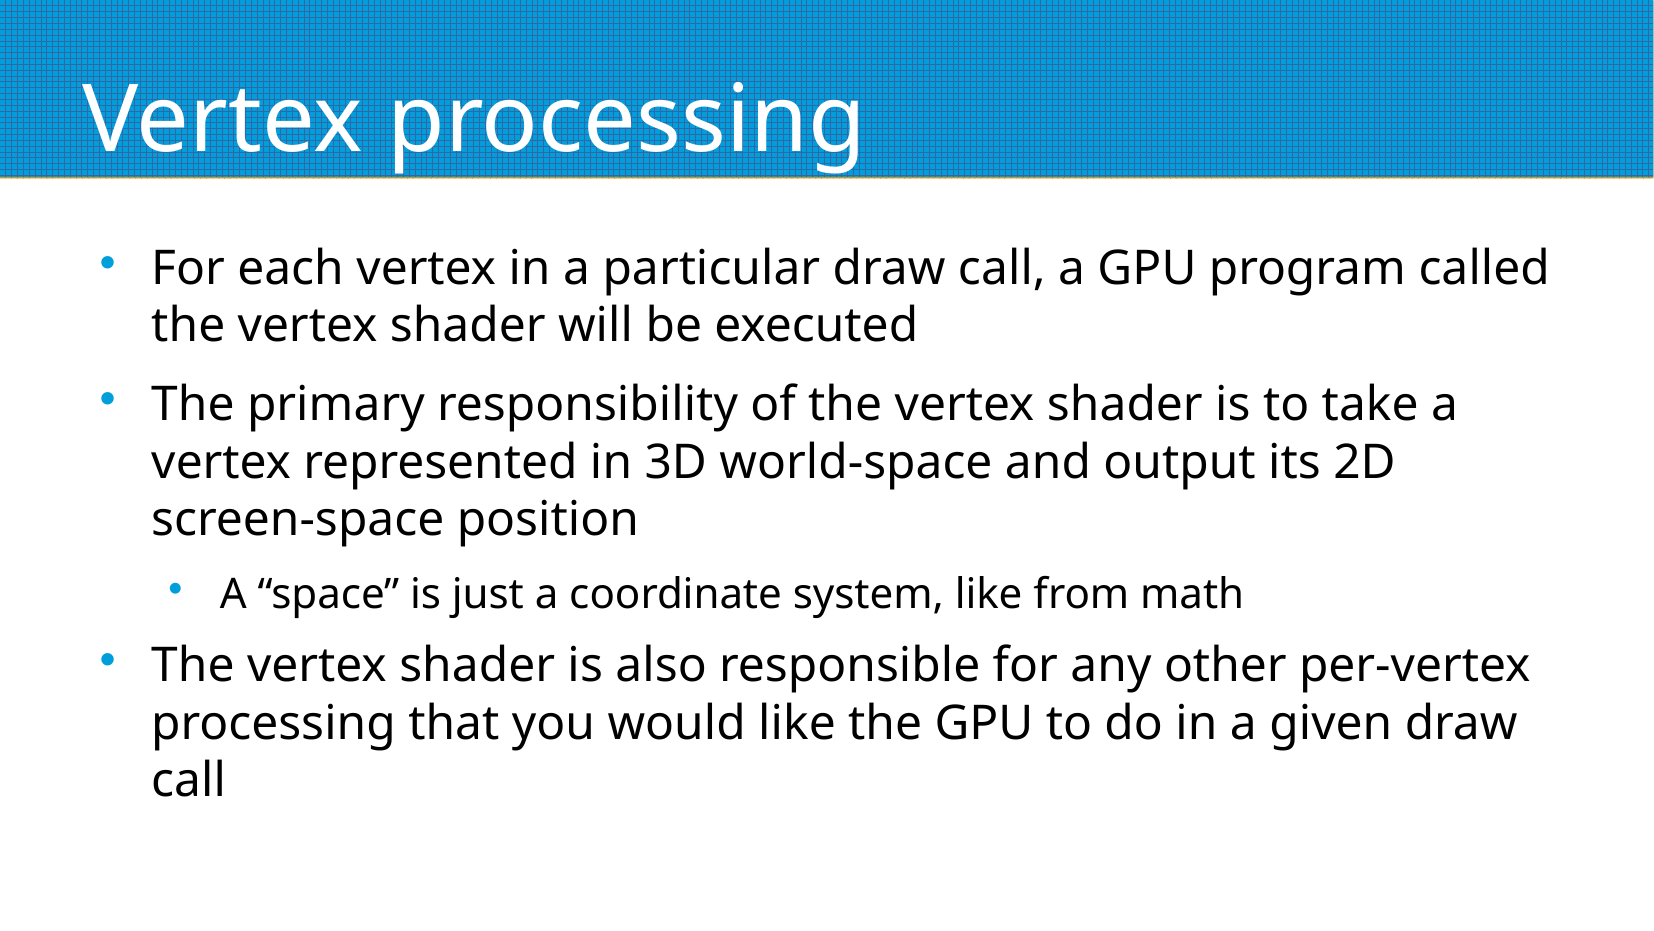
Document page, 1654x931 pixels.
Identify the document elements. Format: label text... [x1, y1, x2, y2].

list For each vertex in a particular draw call, a GPU program called the vertex shader will be executed The primary responsibility of the vertex shader is to take a vertex represented in 3D world-space and output its 2D screen-space position A “space” is just a coordinate system, like from math The vertex shader is also responsible for any other per-vertex processing that you would like the GPU to do in a given draw call [82, 236, 1563, 810]
title Vertex processing [82, 14, 1571, 171]
picture [0, 179, 1654, 931]
